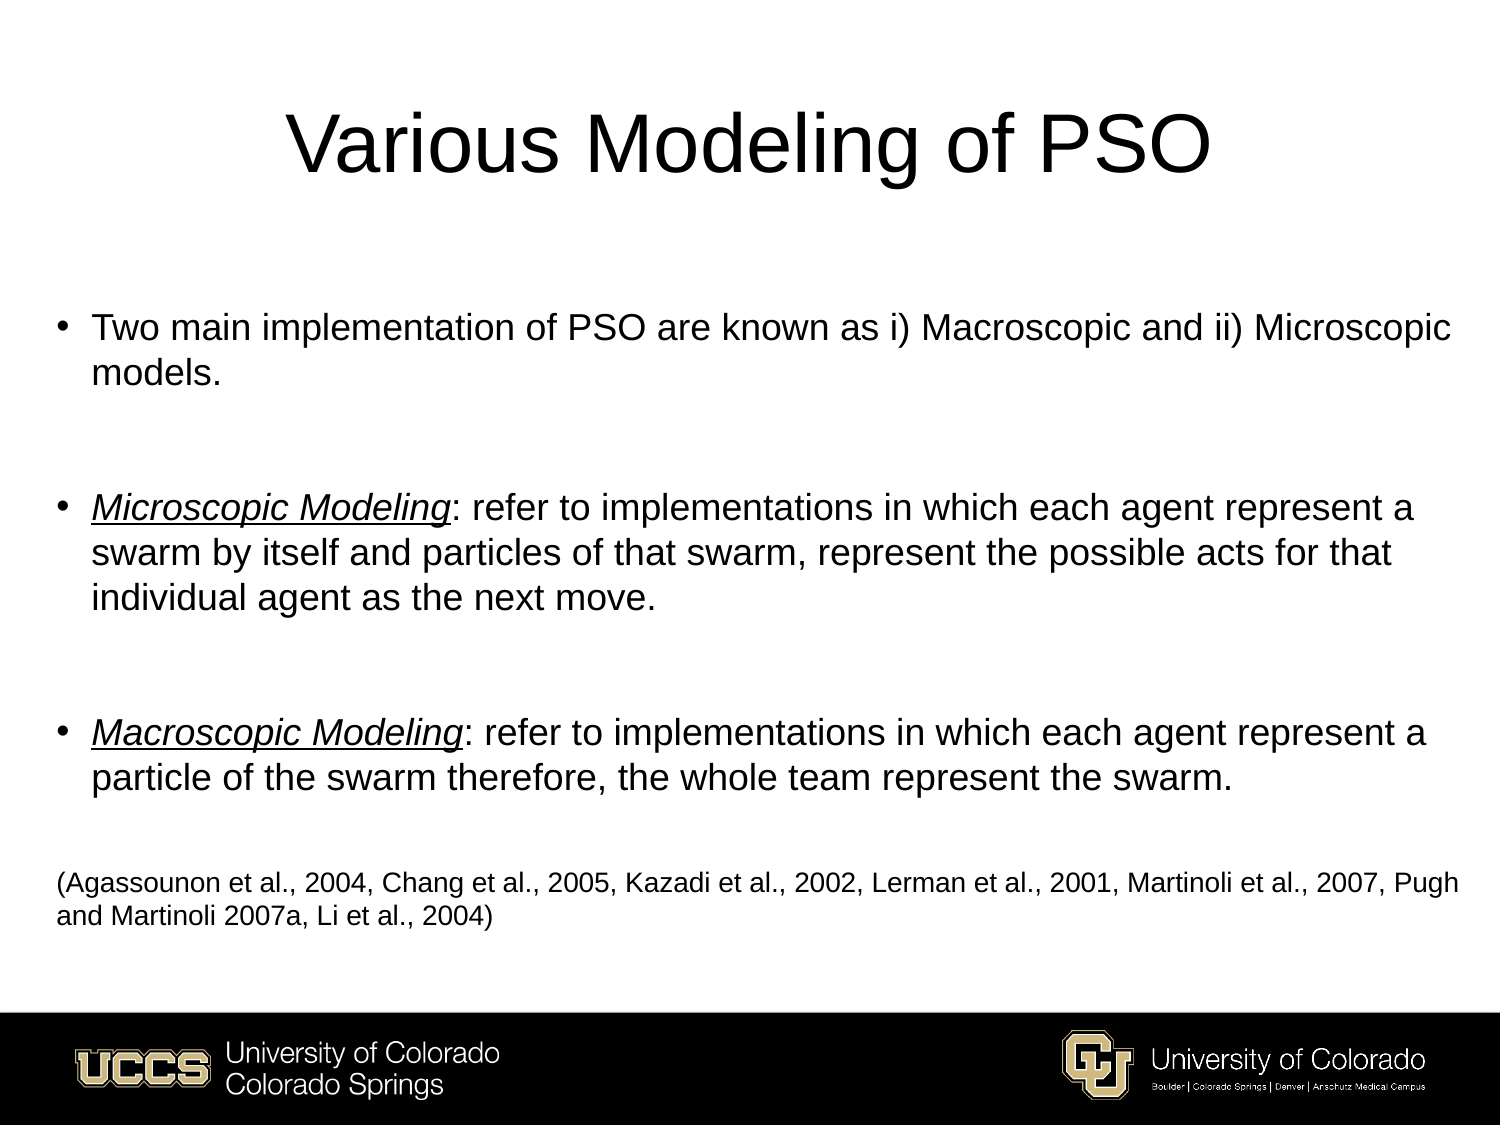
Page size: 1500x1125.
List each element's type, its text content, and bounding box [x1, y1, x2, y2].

title Various Modeling of PSO [75, 45, 1425, 233]
picture [1062, 1030, 1425, 1100]
text_box Two main implementation of PSO are known as i) Macroscopic and ii) Microscopic models. Microscopic Modeling: refer to implementations in which each agent represent a swarm by itself and particles of that swarm, represent the possible acts for that individual agent as the next move. Macroscopic Modeling: refer to implementations in which each agent represent a particle of the swarm therefore, the whole team represent the swarm. (Agassounon et al., 2004, Chang et al., 2005, Kazadi et al., 2002, Lerman et al., 2001, Martinoli et al., 2007, Pugh and Martinoli 2007a, Li et al., 2004) [41, 295, 1500, 939]
picture [75, 1041, 499, 1100]
